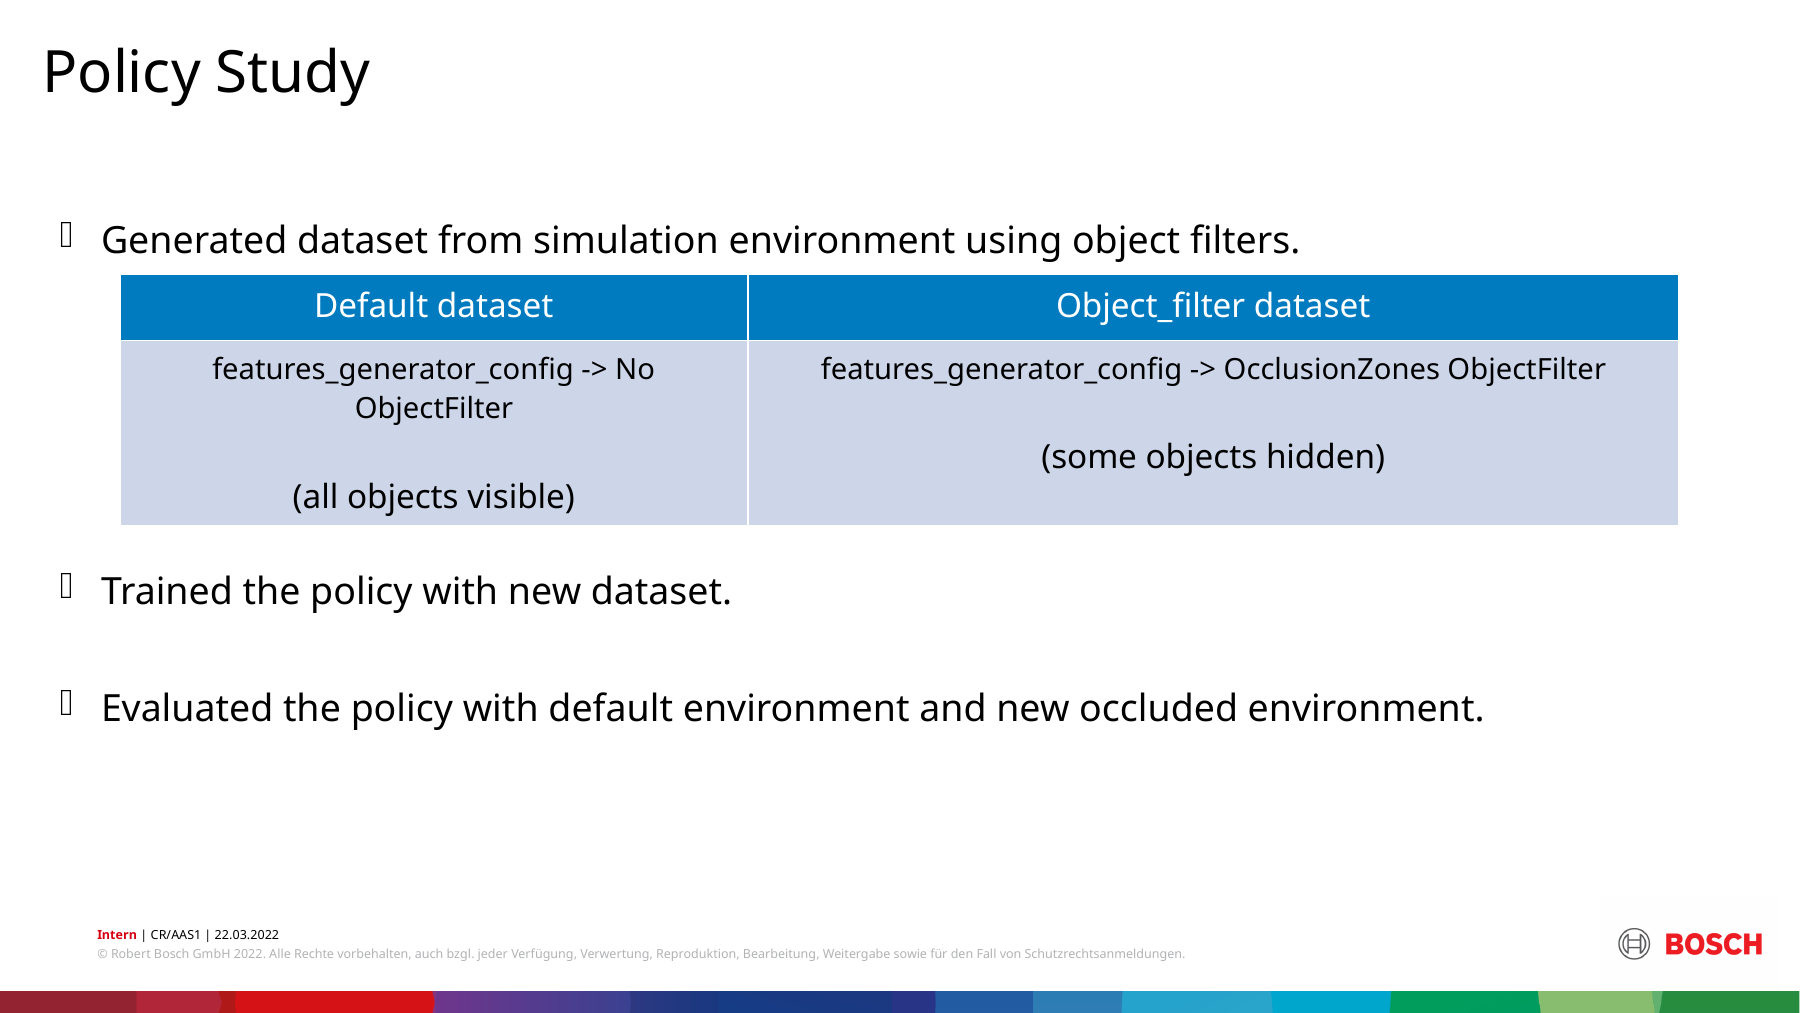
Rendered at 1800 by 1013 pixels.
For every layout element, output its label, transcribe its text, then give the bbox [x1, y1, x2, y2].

table_cell features_generator_config -> No ObjectFilter (all objects visible) [121, 341, 747, 525]
picture [1390, 896, 1800, 1013]
list Generated dataset from simulation environment using object filters. Trained the policy with new dataset. Evaluated the policy with default environment and new occluded environment. [59, 212, 1757, 897]
table_header Default dataset [121, 275, 747, 340]
table_cell features_generator_config -> OcclusionZones ObjectFilter (some objects hidden) [749, 341, 1678, 525]
table_header Object_filter dataset [749, 275, 1678, 340]
picture [0, 905, 1272, 1013]
list Policy Study [42, 42, 1757, 107]
